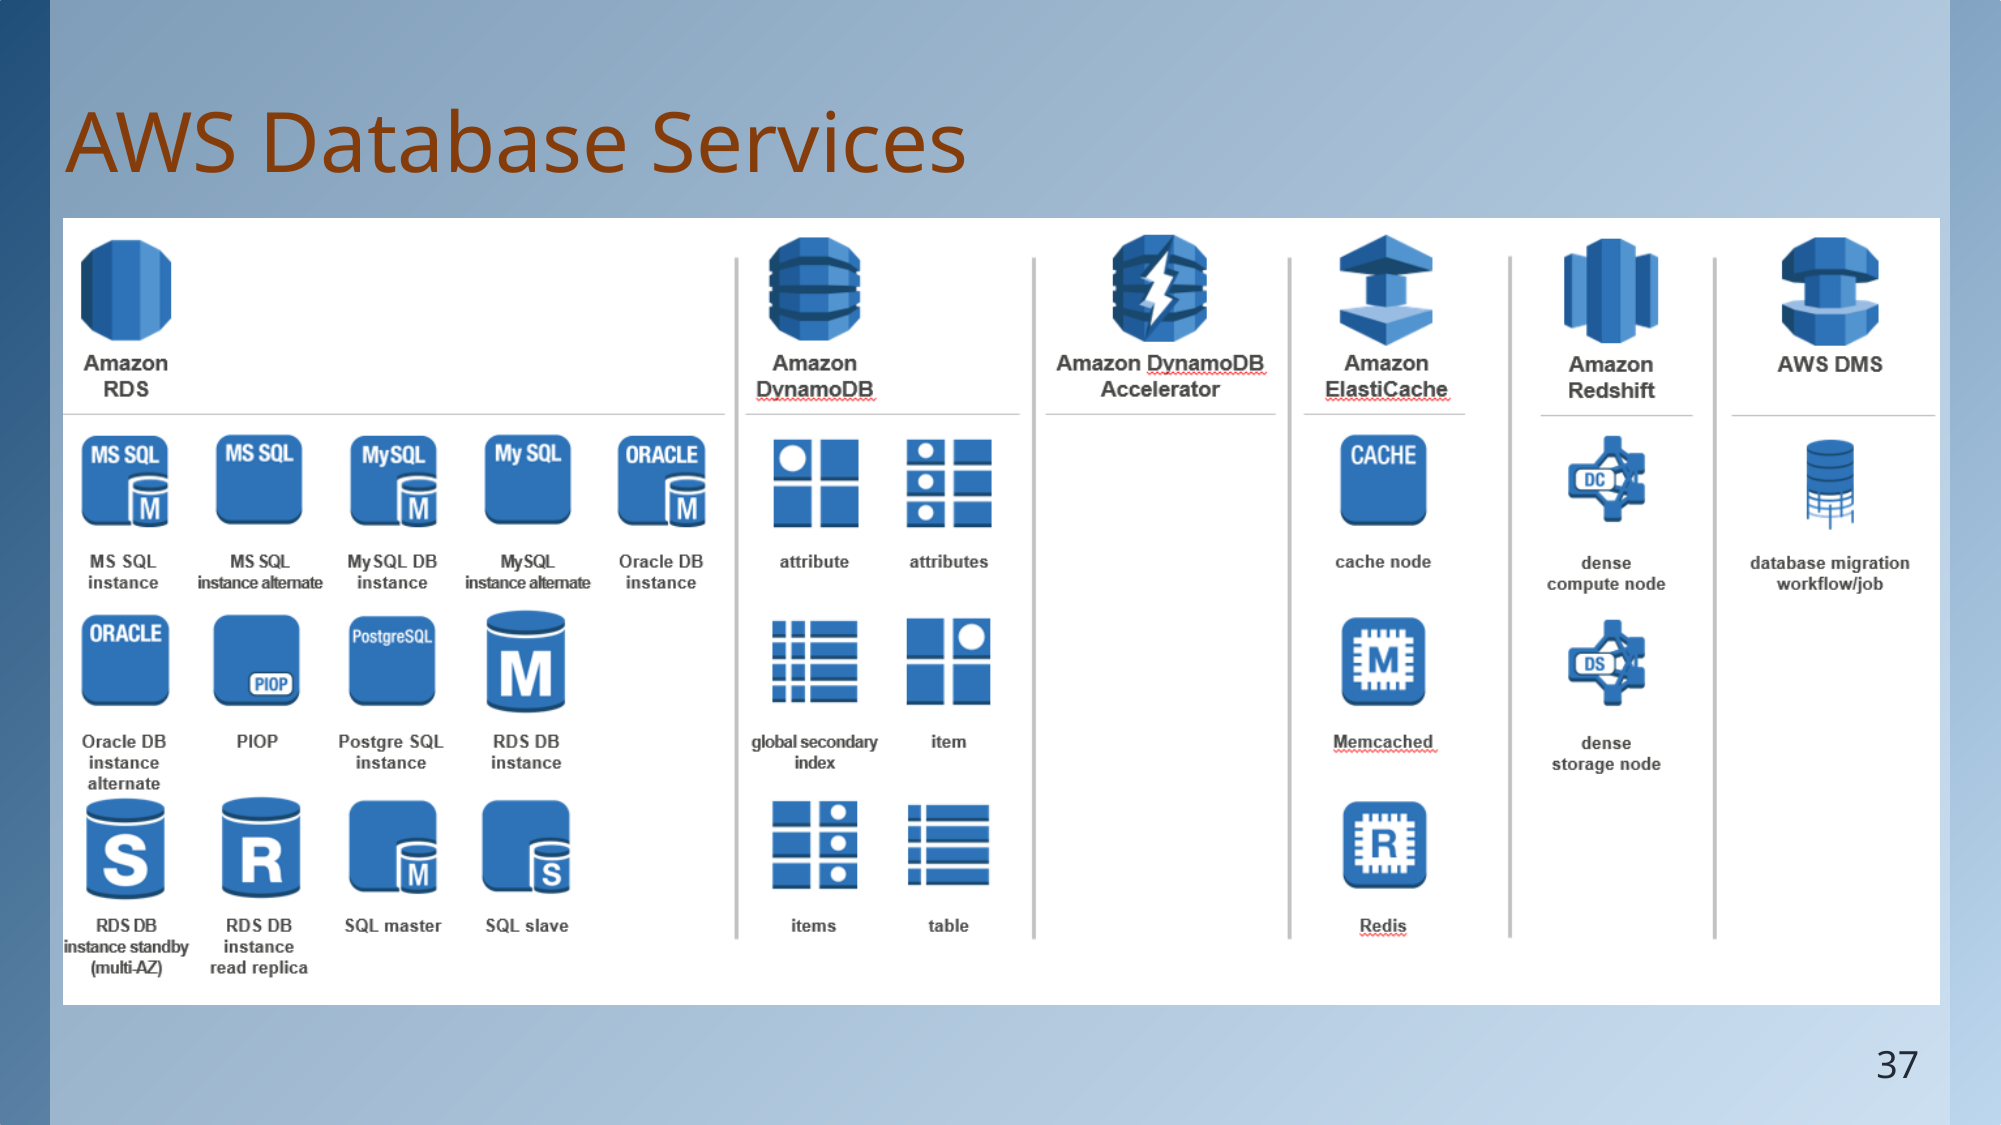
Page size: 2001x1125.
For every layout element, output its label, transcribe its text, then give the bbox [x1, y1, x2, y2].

title AWS Database Services [45, 12, 1940, 200]
picture [63, 218, 1940, 1005]
slide_number 37 [1757, 1050, 1940, 1103]
list [45, 224, 1940, 1091]
